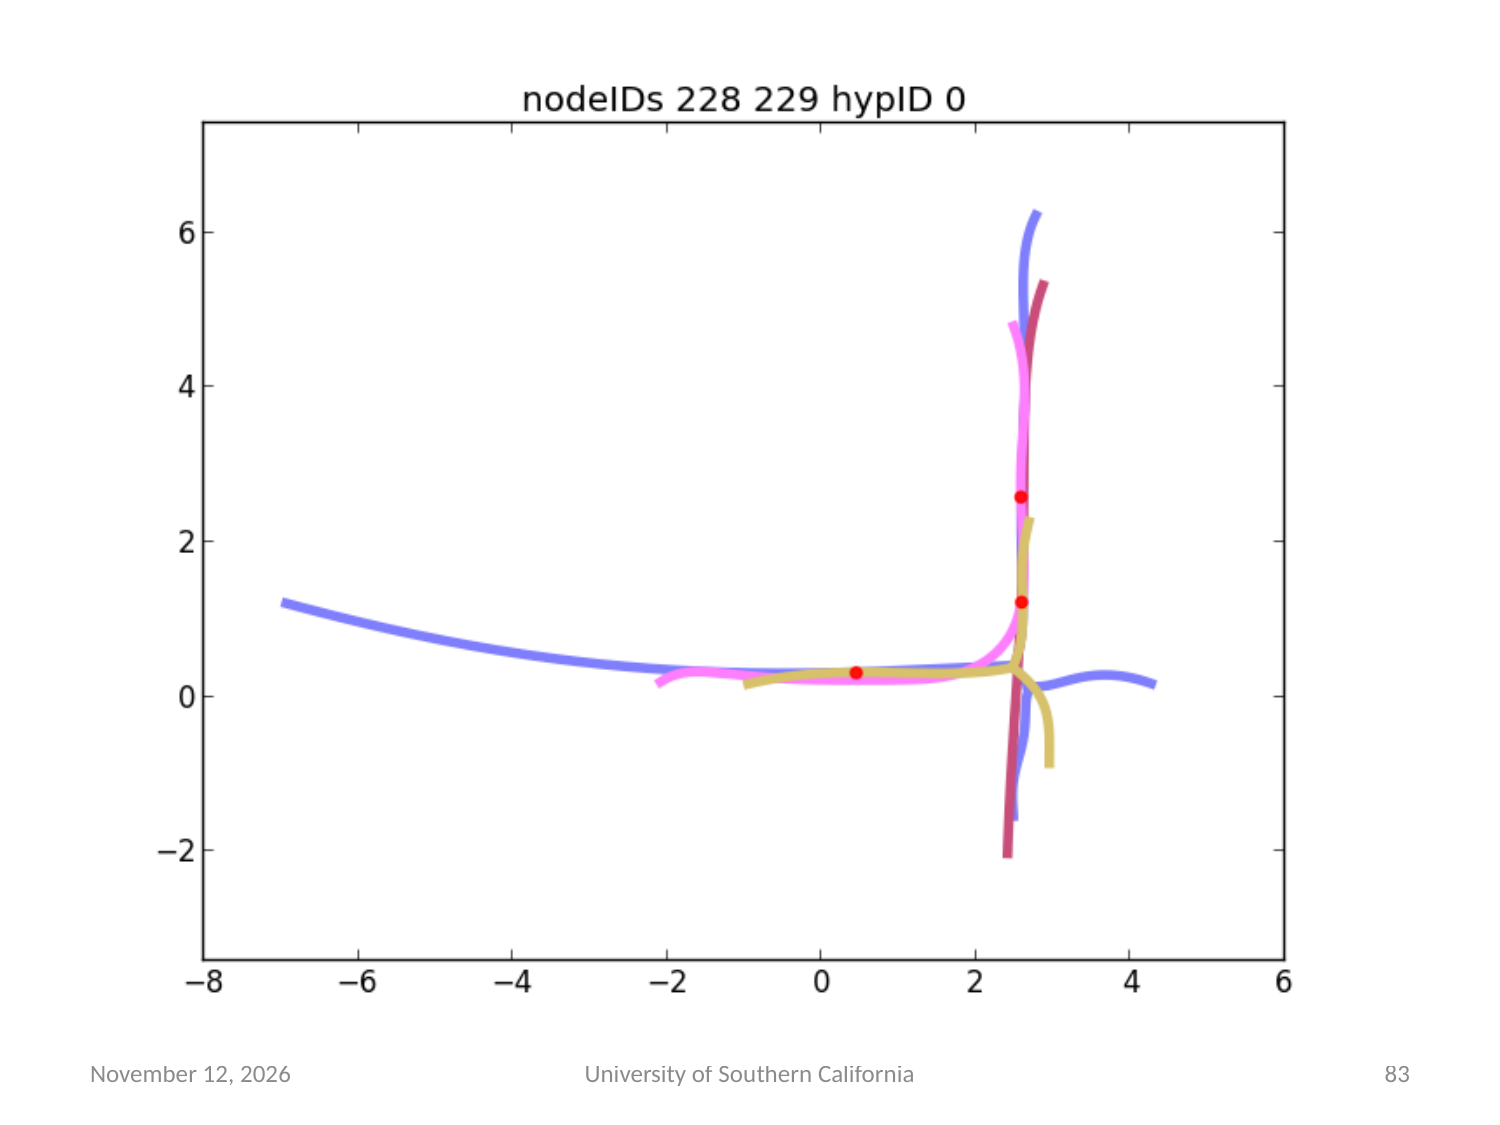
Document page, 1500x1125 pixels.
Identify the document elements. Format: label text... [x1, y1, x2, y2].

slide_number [75, 1073, 425, 1103]
footer University of Southern California [512, 1073, 988, 1103]
slide_number 83 [1074, 1072, 1425, 1103]
picture [29, 19, 1426, 1067]
